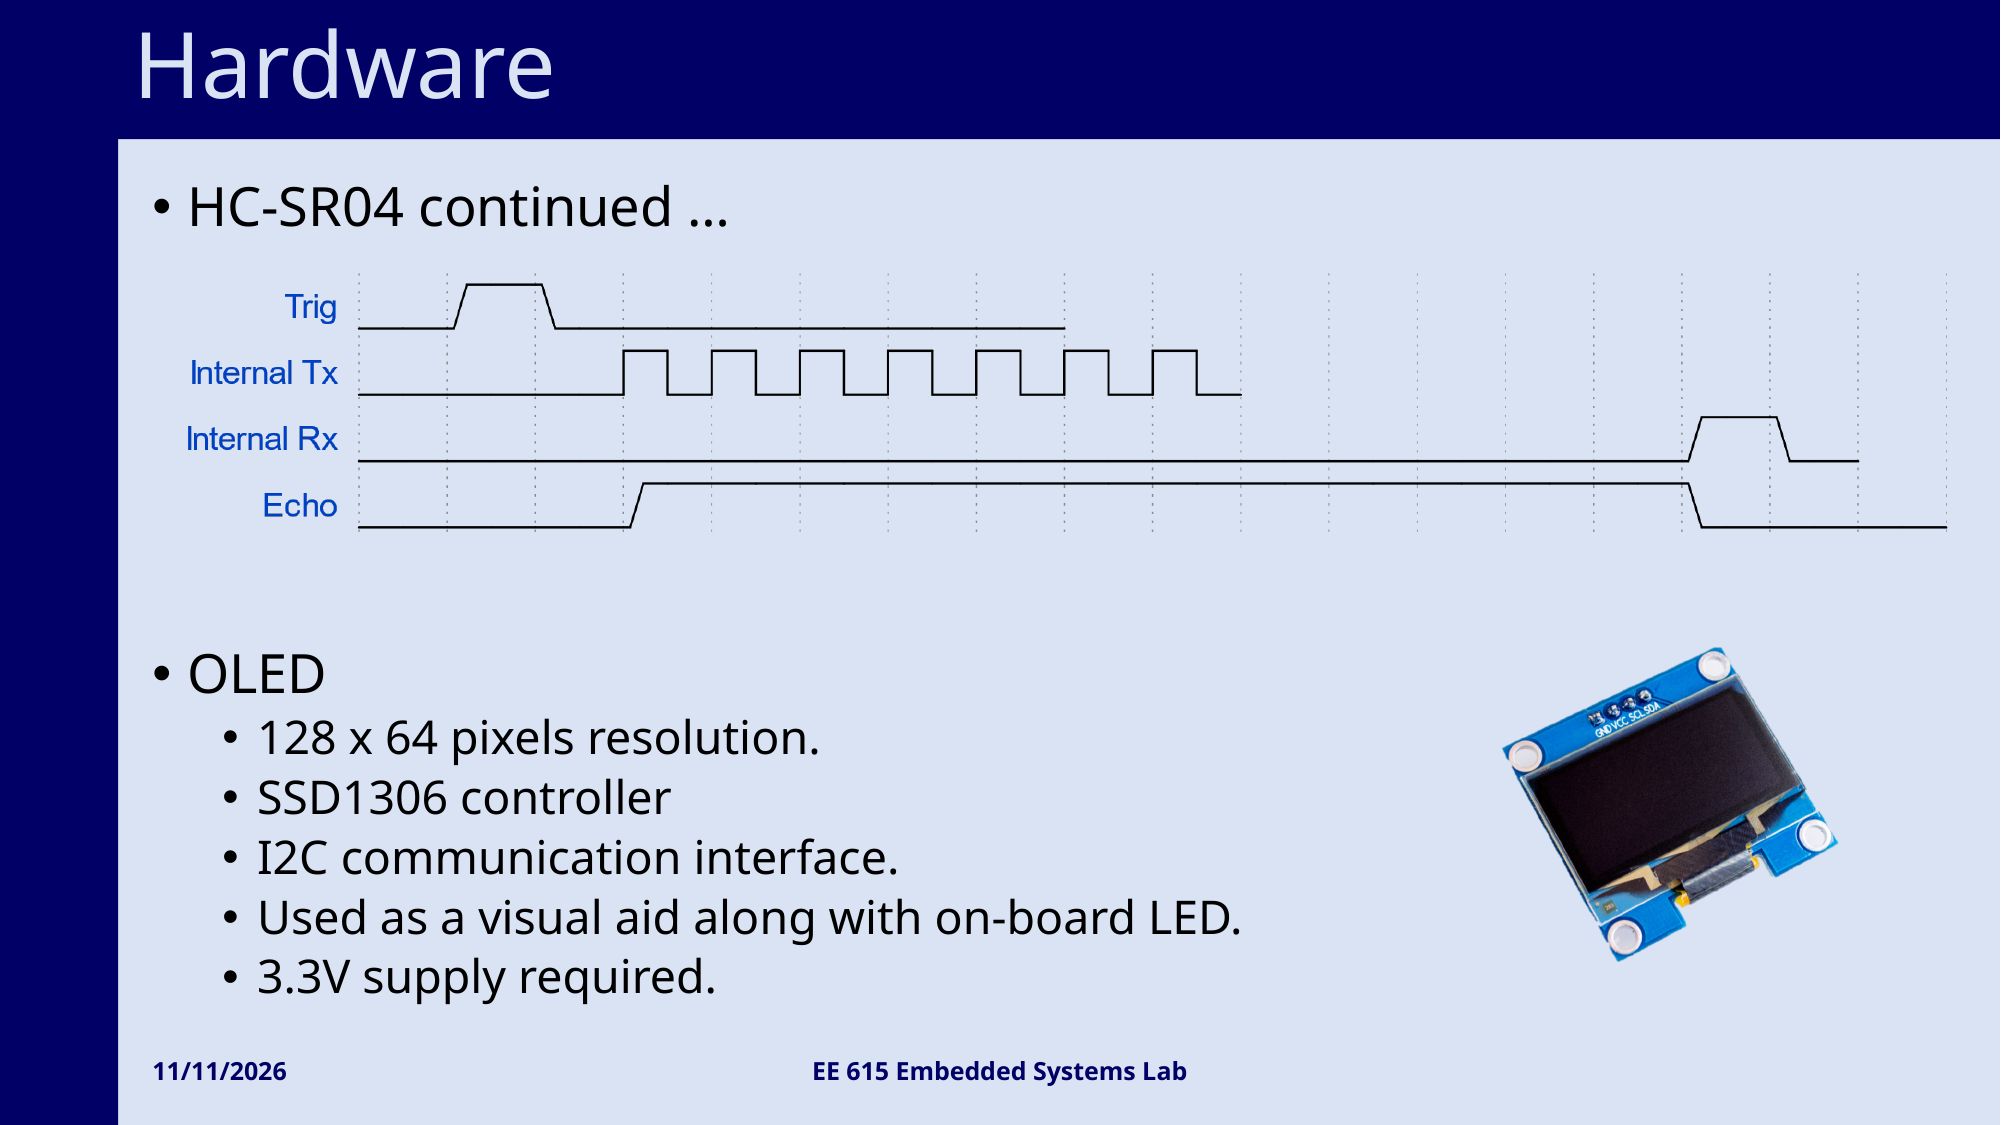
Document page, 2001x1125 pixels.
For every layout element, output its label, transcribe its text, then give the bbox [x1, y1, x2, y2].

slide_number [137, 1042, 588, 1103]
list HC-SR04 continued … OLED 128 x 64 pixels resolution. SSD1306 controller I2C communication interface. Used as a visual aid along with on-board LED. 3.3V supply required. [137, 172, 1908, 271]
title Hardware [118, 0, 2000, 140]
picture [137, 271, 1989, 537]
footer EE 615 Embedded Systems Lab [662, 1042, 1338, 1103]
picture [1479, 609, 1863, 994]
list HC-SR04 continued … OLED 128 x 64 pixels resolution. SSD1306 controller I2C communication interface. Used as a visual aid along with on-board LED. 3.3V supply required. [137, 537, 1908, 1014]
